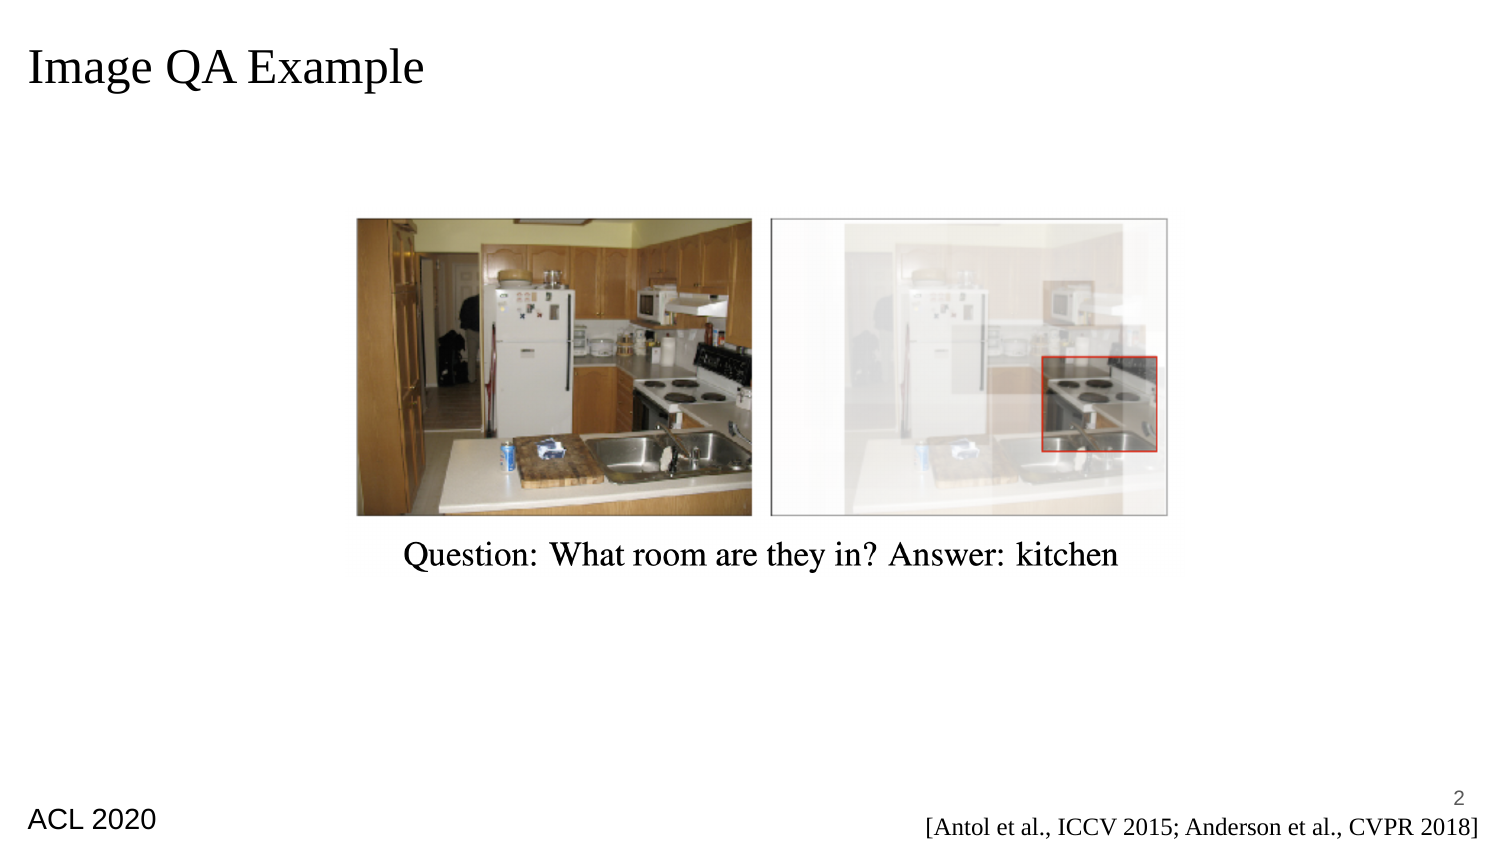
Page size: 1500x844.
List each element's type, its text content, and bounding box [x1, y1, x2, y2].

text_box ACL 2020 [12, 784, 321, 834]
slide_number 1 [1389, 764, 1480, 830]
text_box [Antol et al., ICCV 2015; Anderson et al., CVPR 2018] [910, 795, 1500, 844]
picture [345, 207, 1185, 577]
text_box Image QA Example [12, 18, 732, 95]
